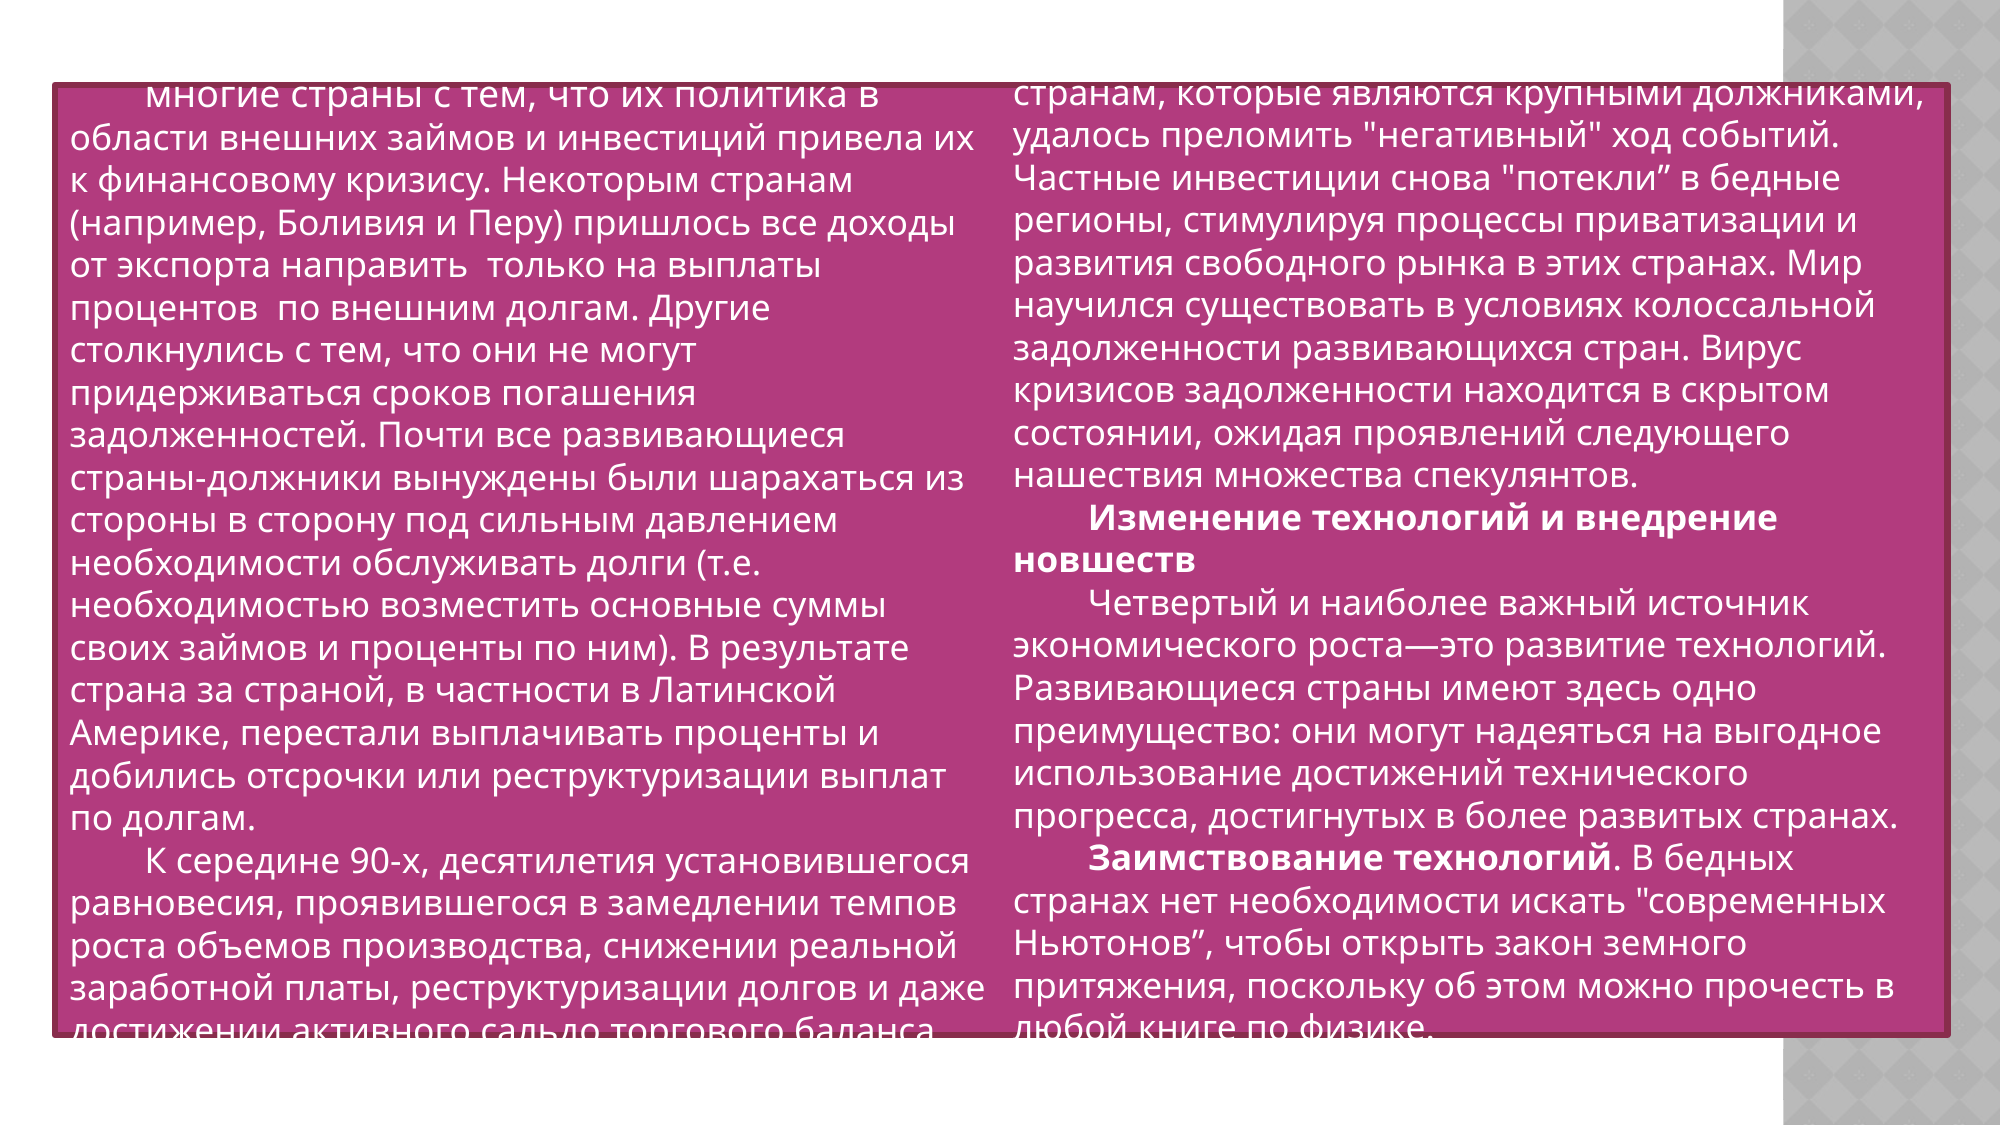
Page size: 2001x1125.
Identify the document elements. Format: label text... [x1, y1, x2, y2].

text_box многие страны с тем, что их политика в области внешних займов и инвестиций привела их к финансовому кризису. Некоторым странам (например, Боливия и Перу) пришлось все доходы от экспорта направить только на выплаты процентов по внешним долгам. Другие столкнулись с тем, что они не могут придерживаться сроков погашения задолженностей. Почти все развивающиеся страны-должники вынуждены были шарахаться из стороны в сторону под сильным давлением необходимости обслуживать долги (т.е. необходимостью возместить основные суммы своих займов и проценты по ним). В результате страна за страной, в частности в Латинской Америке, перестали выплачивать проценты и добились отсрочки или реструктуризации выплат по долгам. К середине 90-х, десятилетия установившегося равновесия, проявившегося в замедлении темпов роста объемов производства, снижении реальной заработной платы, реструктуризации долгов и даже достижении активного сальдо торгового баланса, странам, которые являются крупными должниками, удалось преломить "негативный" ход событий. Частные инвестиции снова "потекли” в бедные регионы, стимулируя процессы приватизации и развития свободного рынка в этих странах. Мир научился существовать в условиях колоссальной задолженности развивающихся стран. Вирус кризисов задолженности находится в скрытом состоянии, ожидая проявлений следующего нашествия множества спекулянтов. Изменение технологий и внедрение новшеств Четвертый и наиболее важный источник экономического роста—это развитие технологий. Развивающиеся страны имеют здесь одно преимущество: они могут надеяться на выгодное использование достижений технического прогресса, достигнутых в более развитых странах. Заимствование технологий. В бедных странах нет необходимости искать "современных Ньютонов”, чтобы открыть закон земного притяжения, поскольку об этом можно прочесть в любой книге по физике. [52, 82, 1951, 1038]
